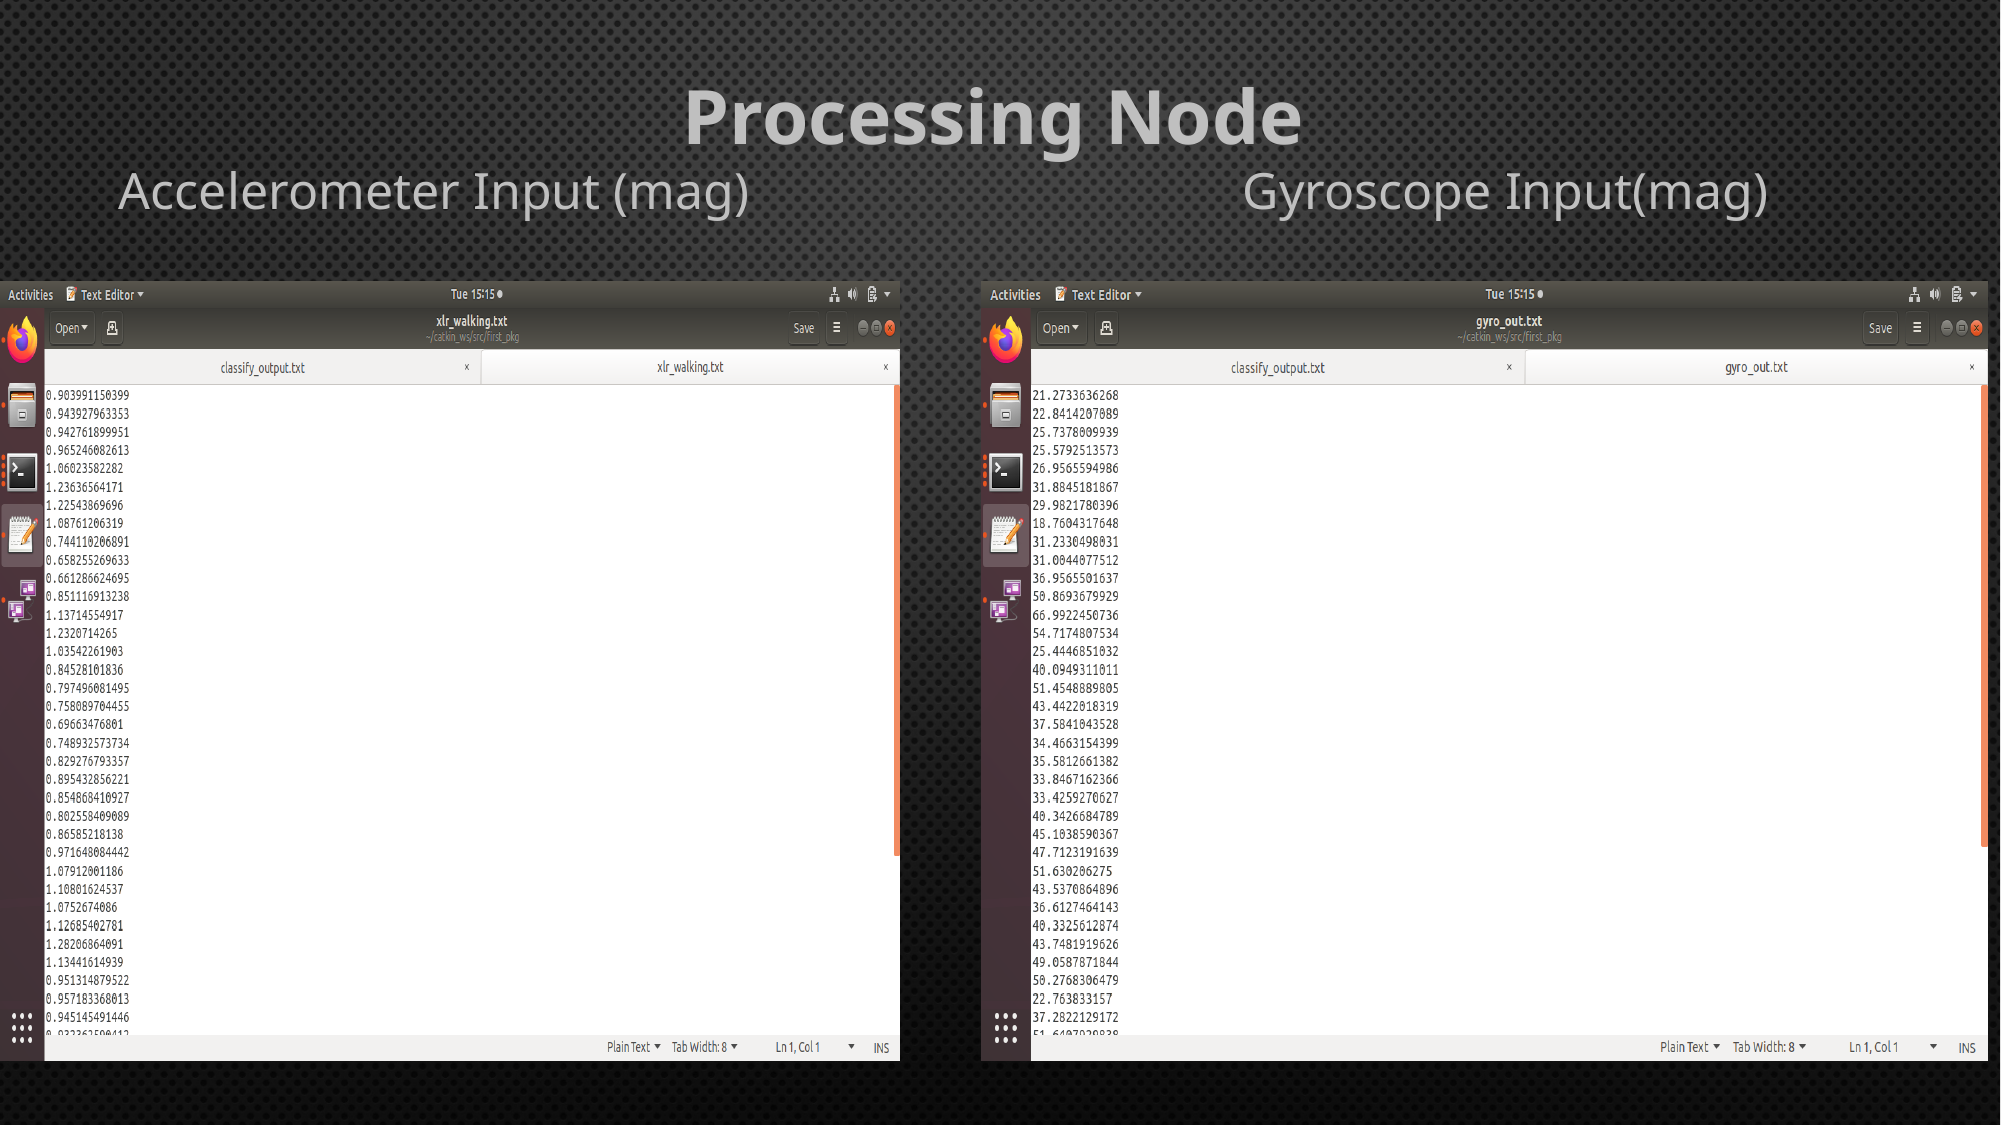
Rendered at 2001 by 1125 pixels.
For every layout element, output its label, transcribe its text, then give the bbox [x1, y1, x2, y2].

picture [981, 281, 1988, 1062]
text_box Processing Node Accelerometer Input (mag) Gyroscope Input(mag) [0, 62, 1988, 229]
picture [0, 281, 901, 1062]
